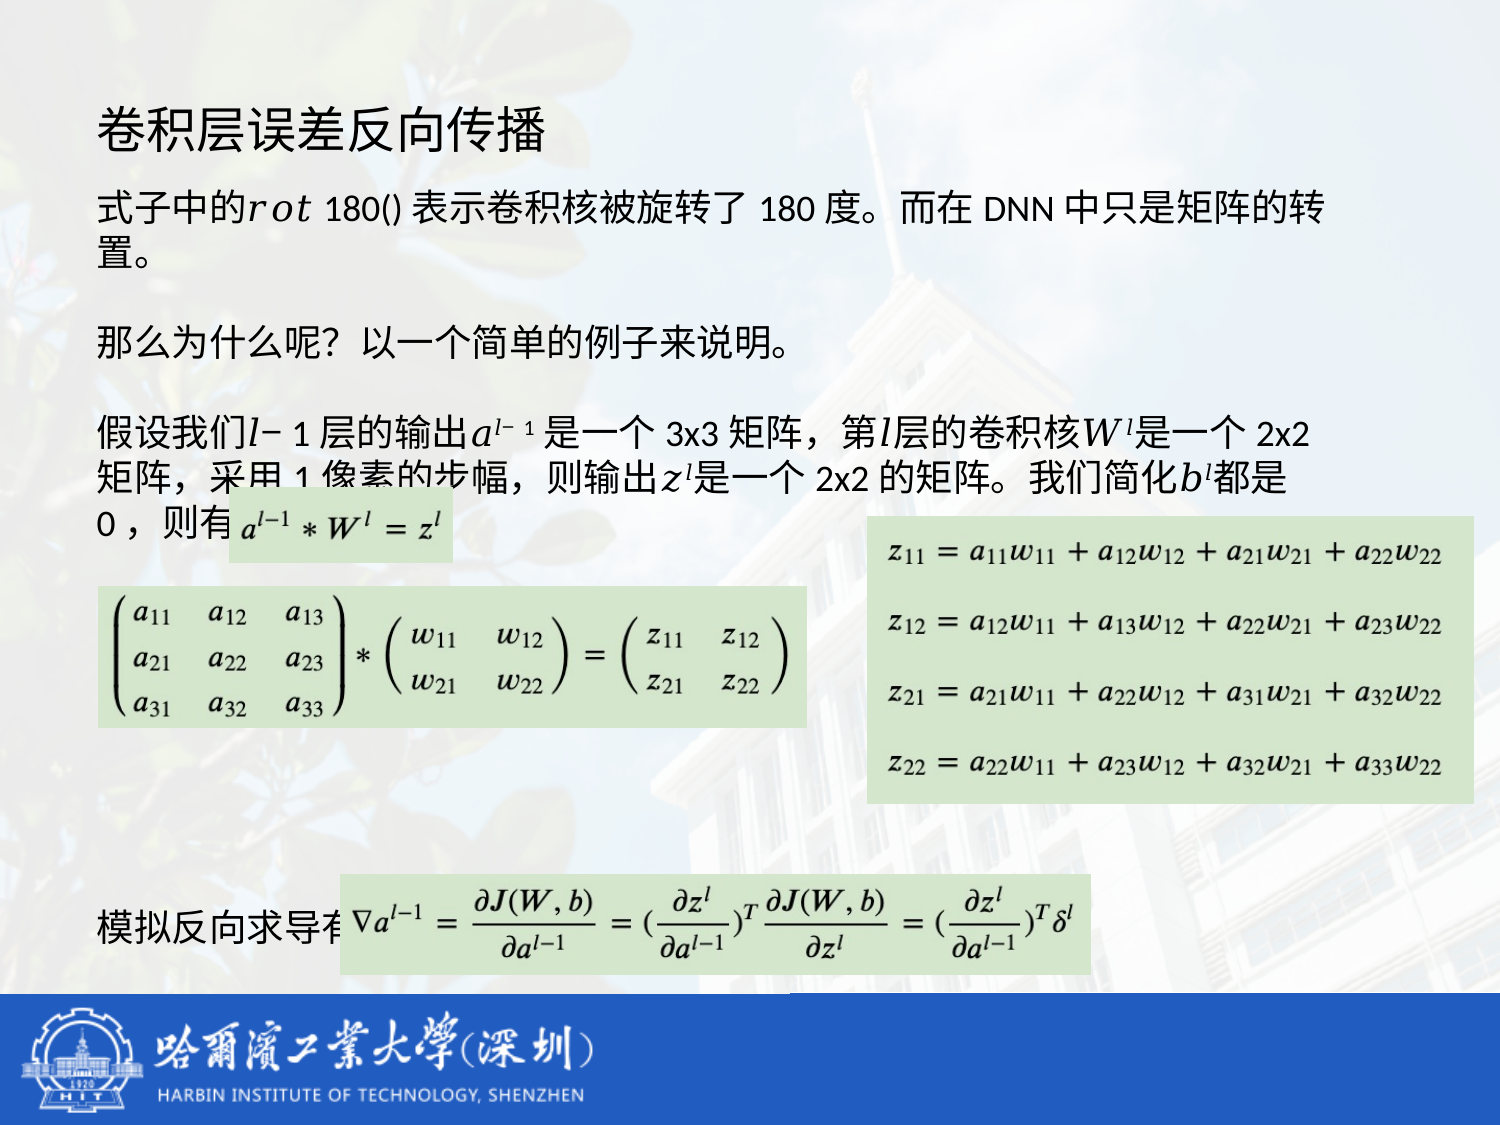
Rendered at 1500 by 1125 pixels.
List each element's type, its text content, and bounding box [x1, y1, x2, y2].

picture [0, 992, 1500, 1125]
picture [340, 874, 1091, 975]
picture [229, 487, 453, 563]
picture [98, 586, 807, 728]
picture [867, 516, 1474, 804]
text_box 卷积层误差反向传播 [81, 61, 1451, 167]
text_box 式子中的𝑟𝑜𝑡180()表示卷积核被旋转了180度。而在DNN中只是矩阵的转置。 那么为什么呢？以一个简单的例子来说明。 假设我们𝑙−1层的输出𝑎𝑙−1是一个3x3矩阵，第𝑙层的卷积核𝑊𝑙是一个2x2矩阵，采用1像素的步幅，则输出𝑧𝑙是一个2x2的矩阵。我们简化𝑏𝑙都是0，则有 模拟反向求导有 [81, 176, 1350, 957]
